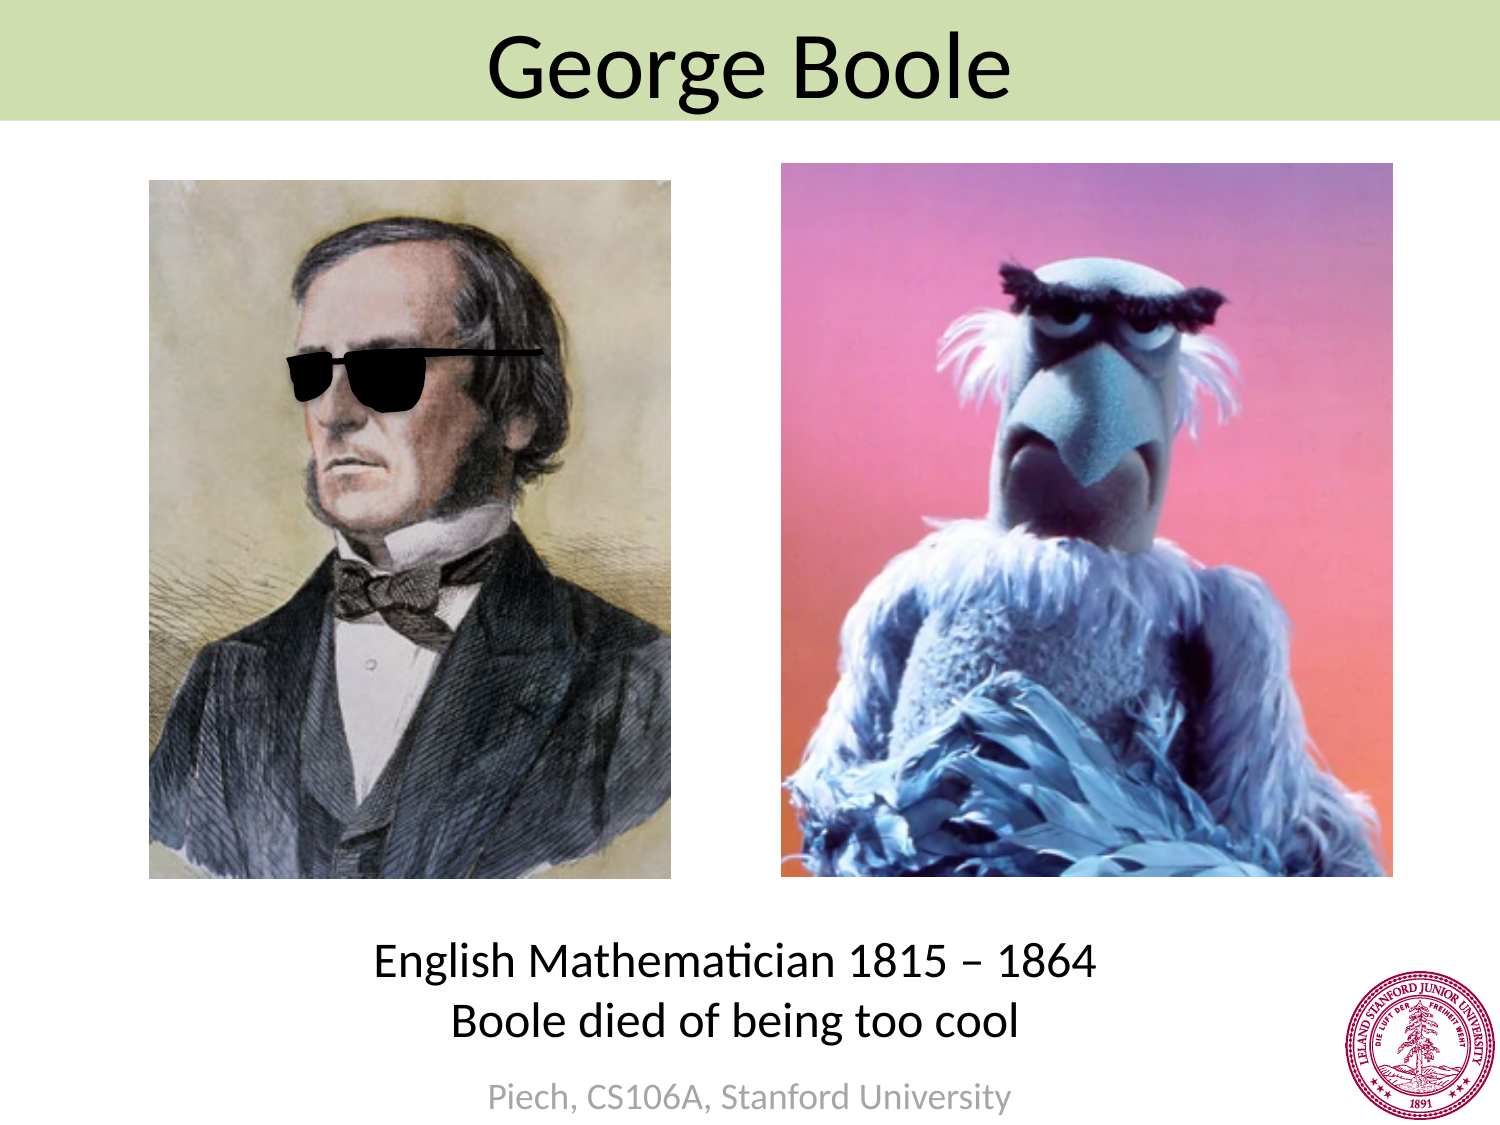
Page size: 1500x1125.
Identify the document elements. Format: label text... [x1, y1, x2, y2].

picture [149, 180, 671, 879]
picture [1345, 971, 1495, 1120]
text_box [286, 350, 544, 410]
text_box English Mathematician 1815 – 1864 Boole died of being too cool [358, 920, 1112, 1055]
text_box George Boole [0, 0, 1500, 121]
picture [781, 162, 1393, 877]
